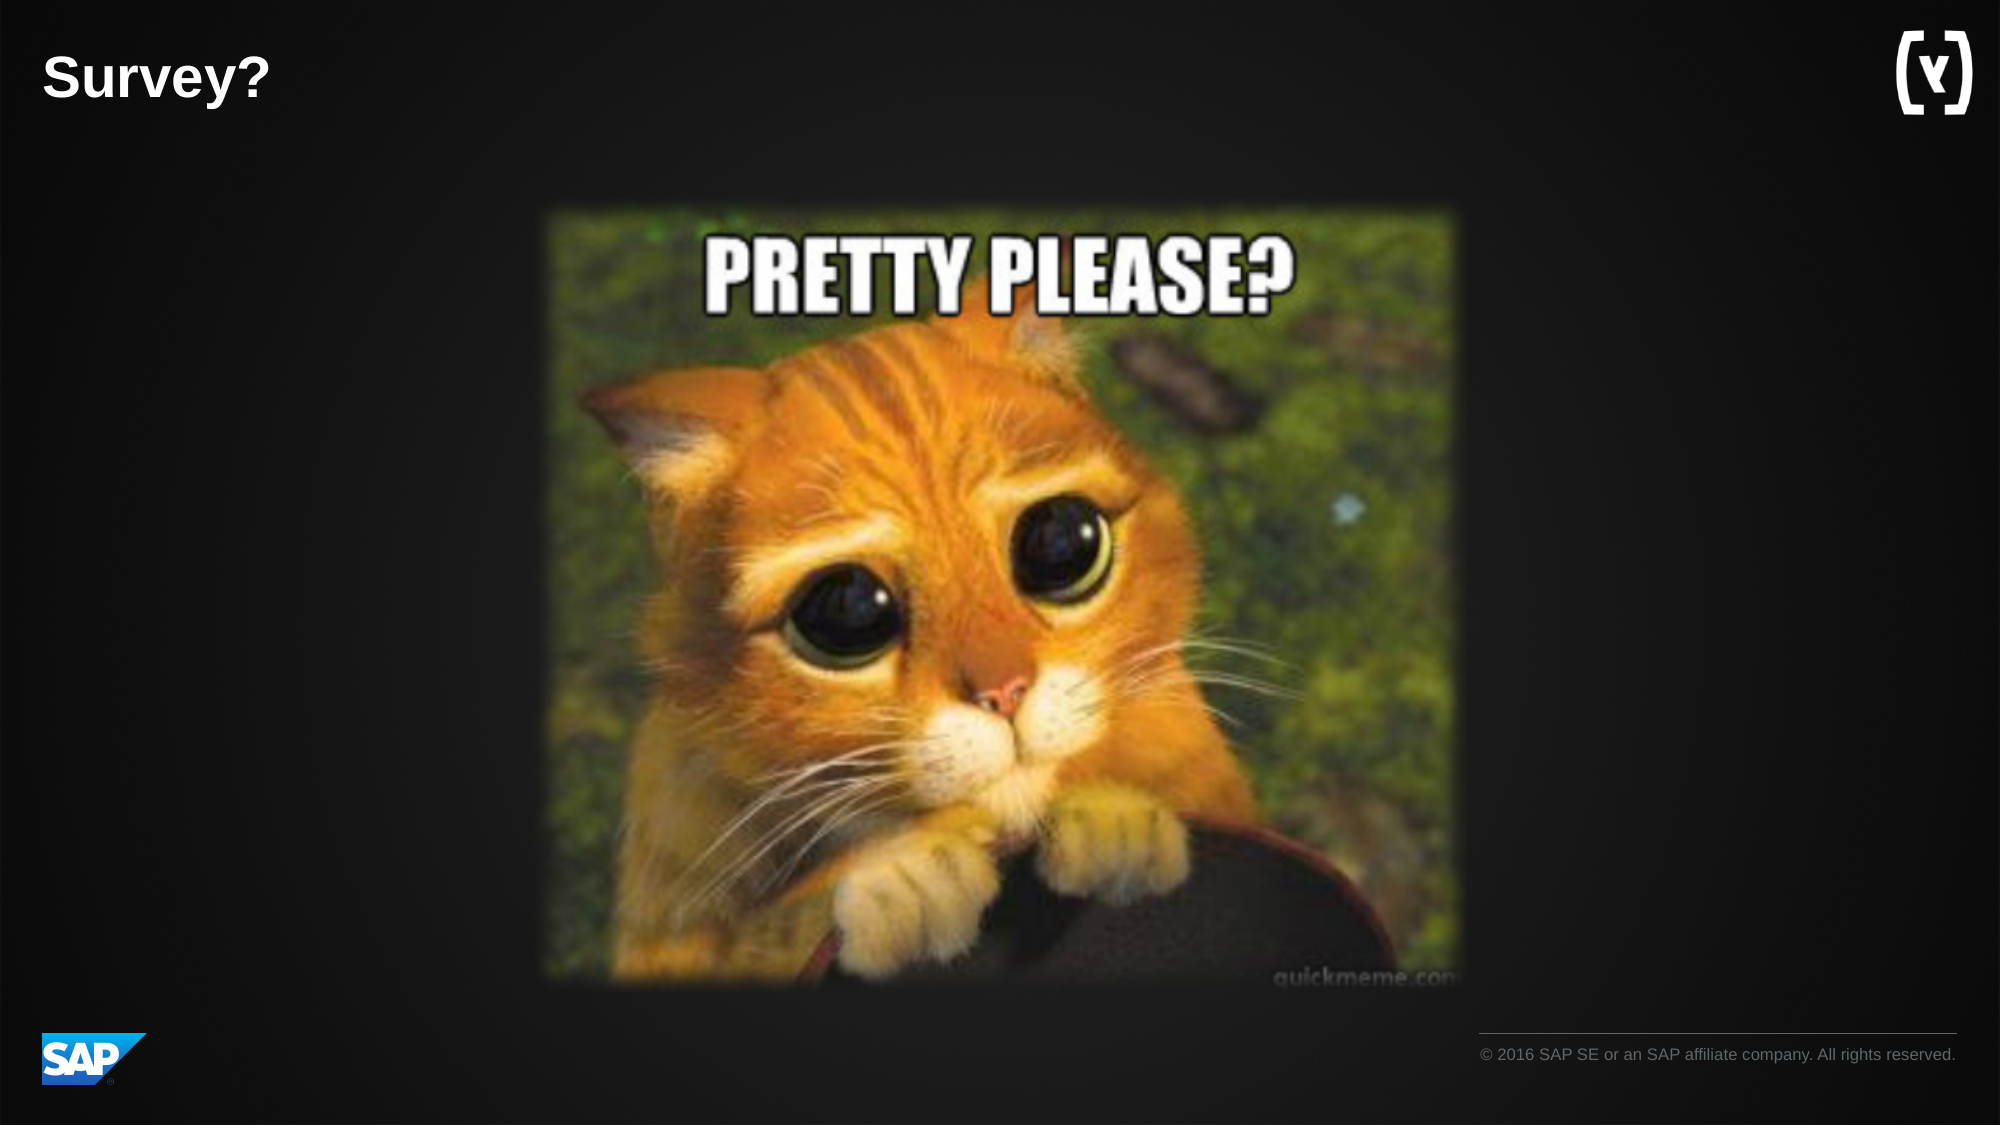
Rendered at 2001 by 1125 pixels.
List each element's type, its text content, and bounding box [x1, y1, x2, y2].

picture [0, 0, 2000, 1125]
title Survey? [42, 46, 1874, 171]
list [42, 198, 1954, 993]
